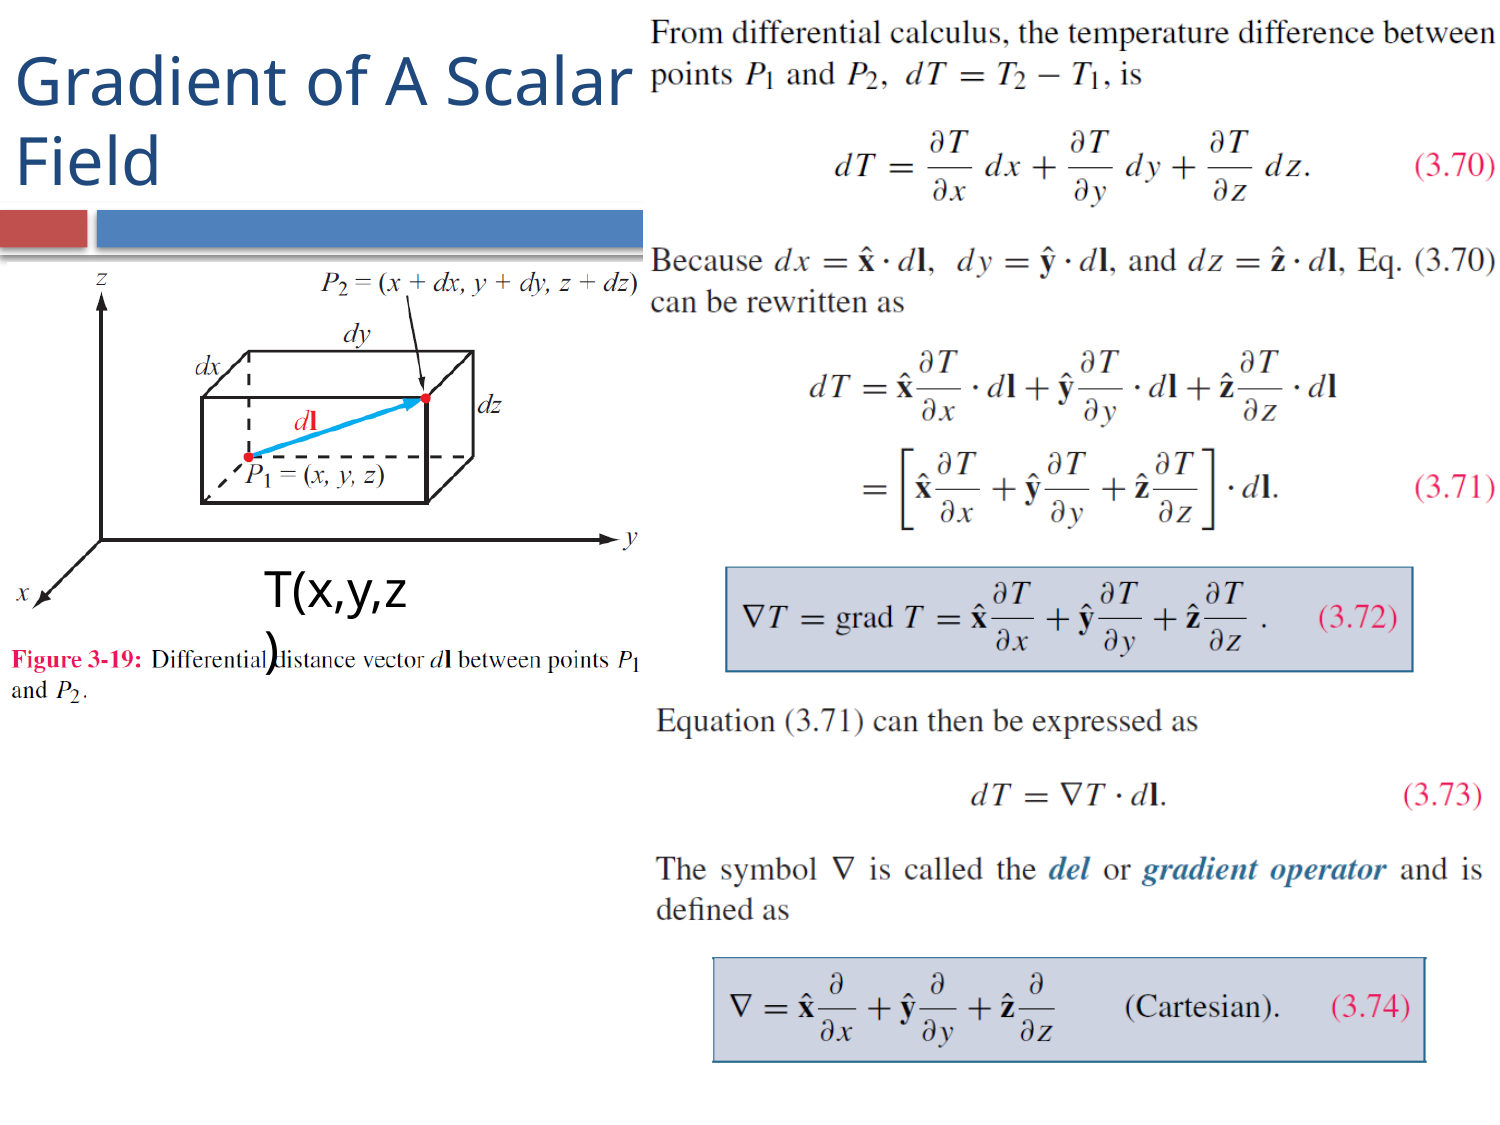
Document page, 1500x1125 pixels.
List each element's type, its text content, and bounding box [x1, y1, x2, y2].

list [7, 262, 643, 713]
picture [649, 559, 1490, 1077]
picture [643, 12, 1500, 538]
title Gradient of A Scalar Field [0, 37, 637, 200]
